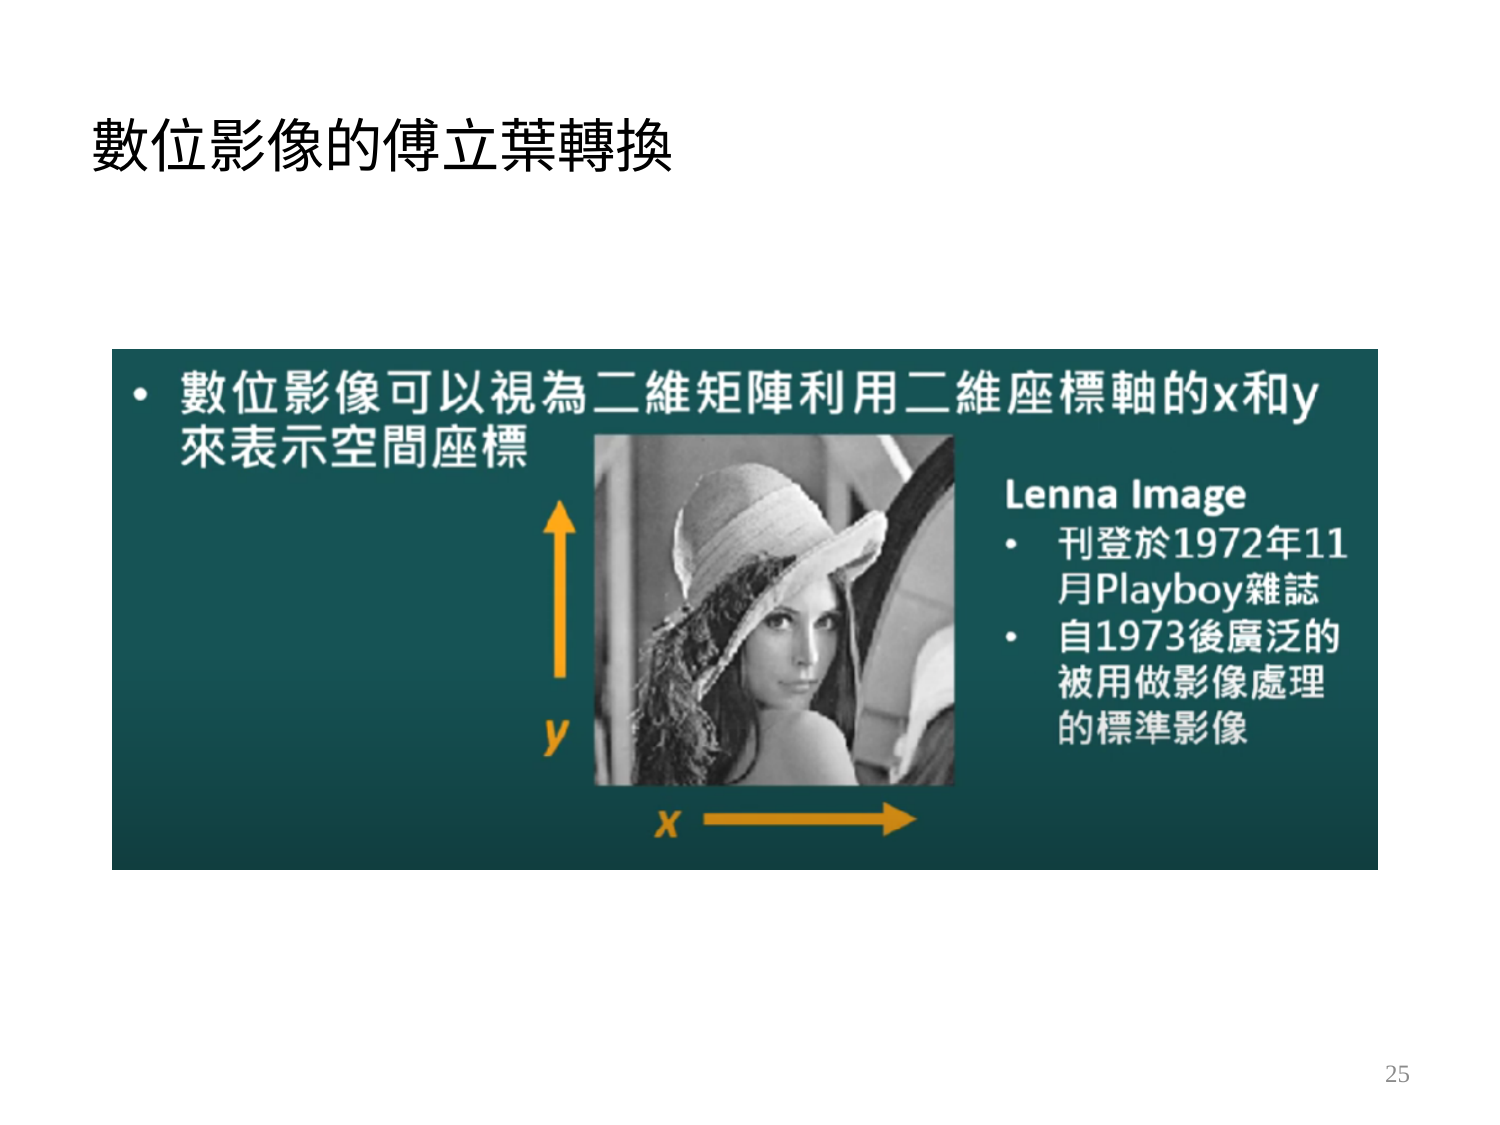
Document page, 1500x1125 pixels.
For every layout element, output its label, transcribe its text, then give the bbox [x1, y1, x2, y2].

picture [111, 349, 1378, 870]
slide_number 25 [1074, 1042, 1425, 1103]
title 數位影像的傅立葉轉換 [76, 101, 1154, 242]
